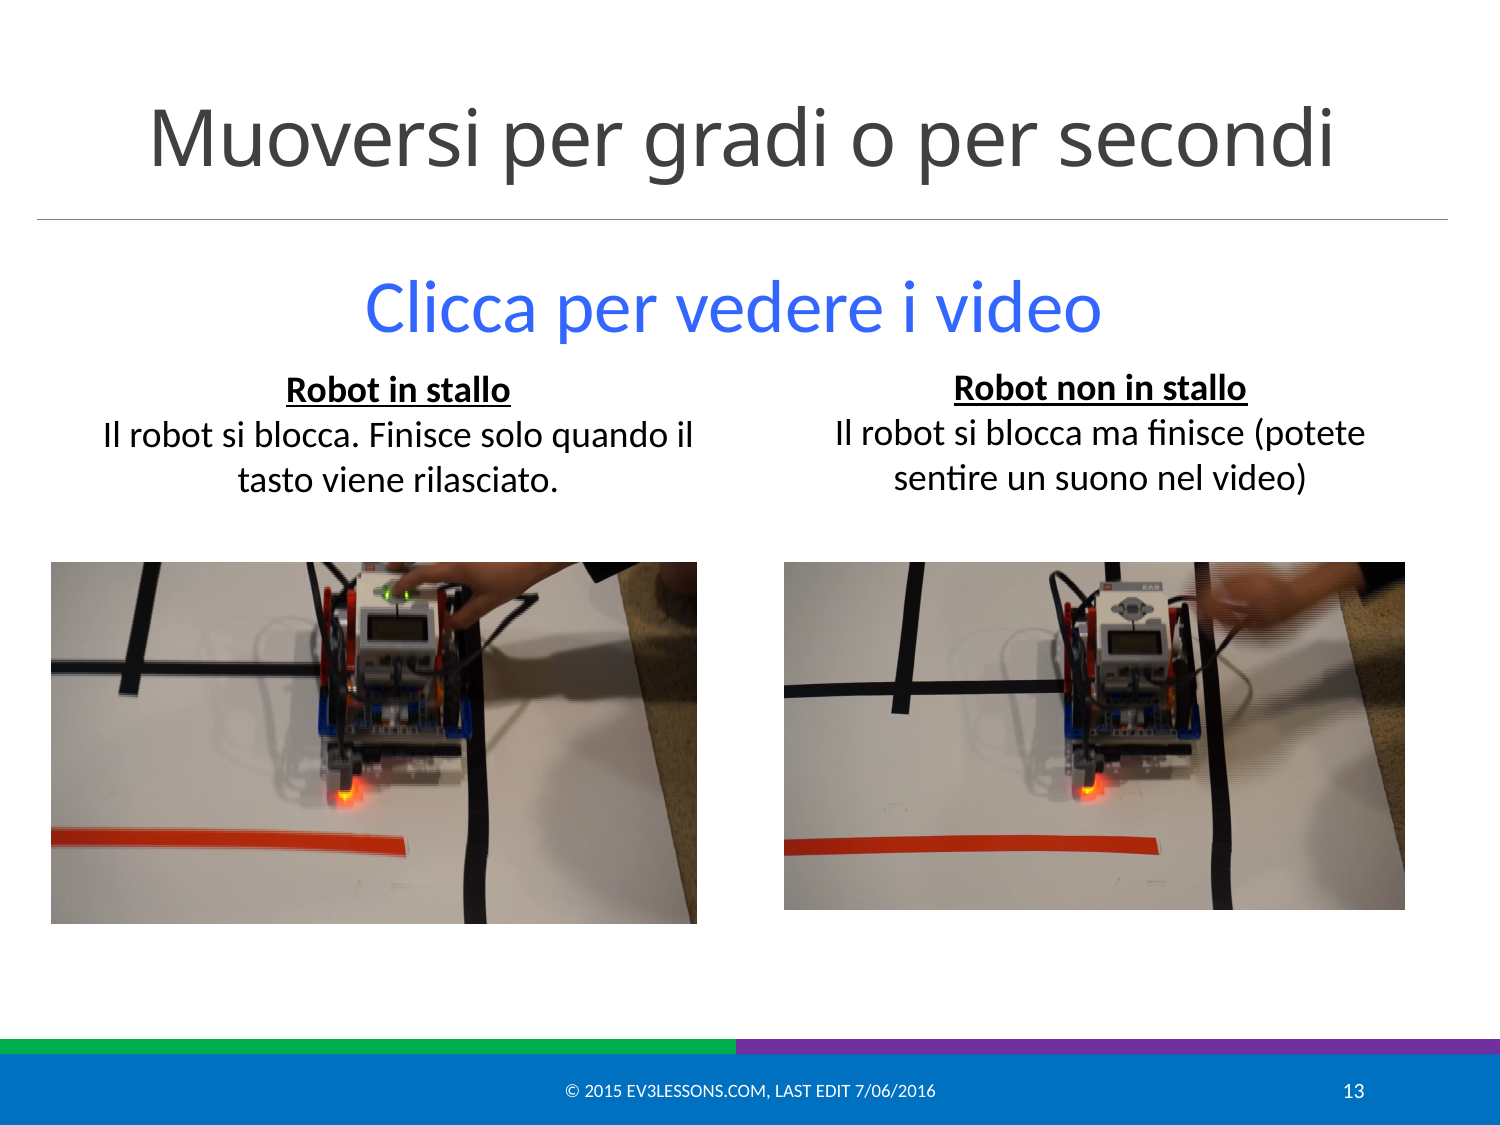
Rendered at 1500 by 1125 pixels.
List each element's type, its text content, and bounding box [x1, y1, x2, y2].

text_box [783, 560, 1406, 912]
text_box Clicca per vedere i video [350, 249, 1119, 355]
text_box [50, 560, 698, 926]
text_box Robot non in stallo Il robot si blocca ma finisce (potete sentire un suono nel video) [783, 356, 1418, 506]
footer © 2015 EV3Lessons.com, Last edit 7/06/2016 [453, 1059, 1047, 1120]
title Muoversi per gradi o per secondi [37, 47, 1448, 191]
text_box Robot in stallo Il robot si blocca. Finisce solo quando il tasto viene rilasciato. [81, 357, 716, 508]
slide_number 13 [1218, 1059, 1380, 1120]
